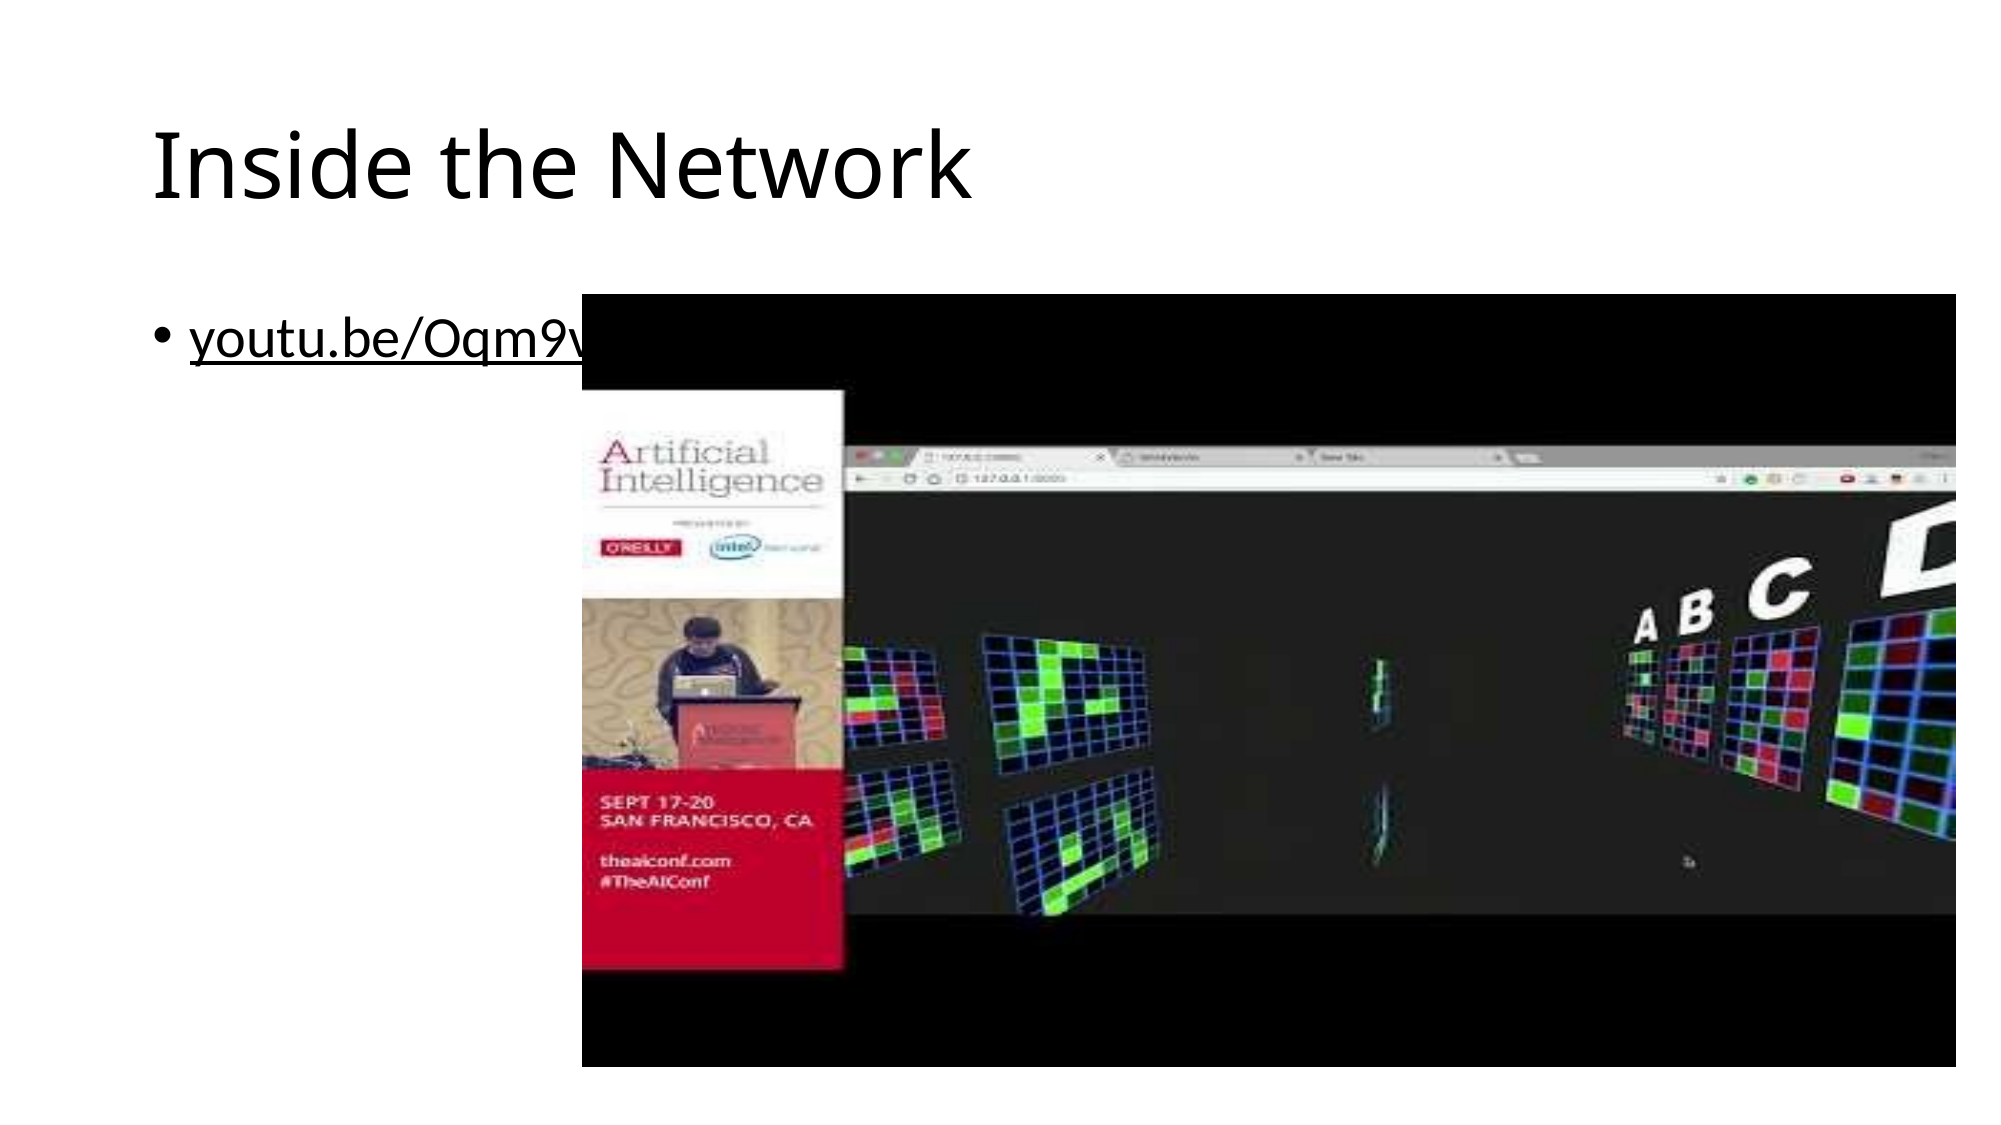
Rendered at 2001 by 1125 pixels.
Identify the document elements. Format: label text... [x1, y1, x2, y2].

title Inside the Network [137, 59, 1863, 278]
list youtu.be/Oqm9vsf_hvU?t=4m23s [137, 299, 581, 1014]
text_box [581, 293, 1957, 1068]
